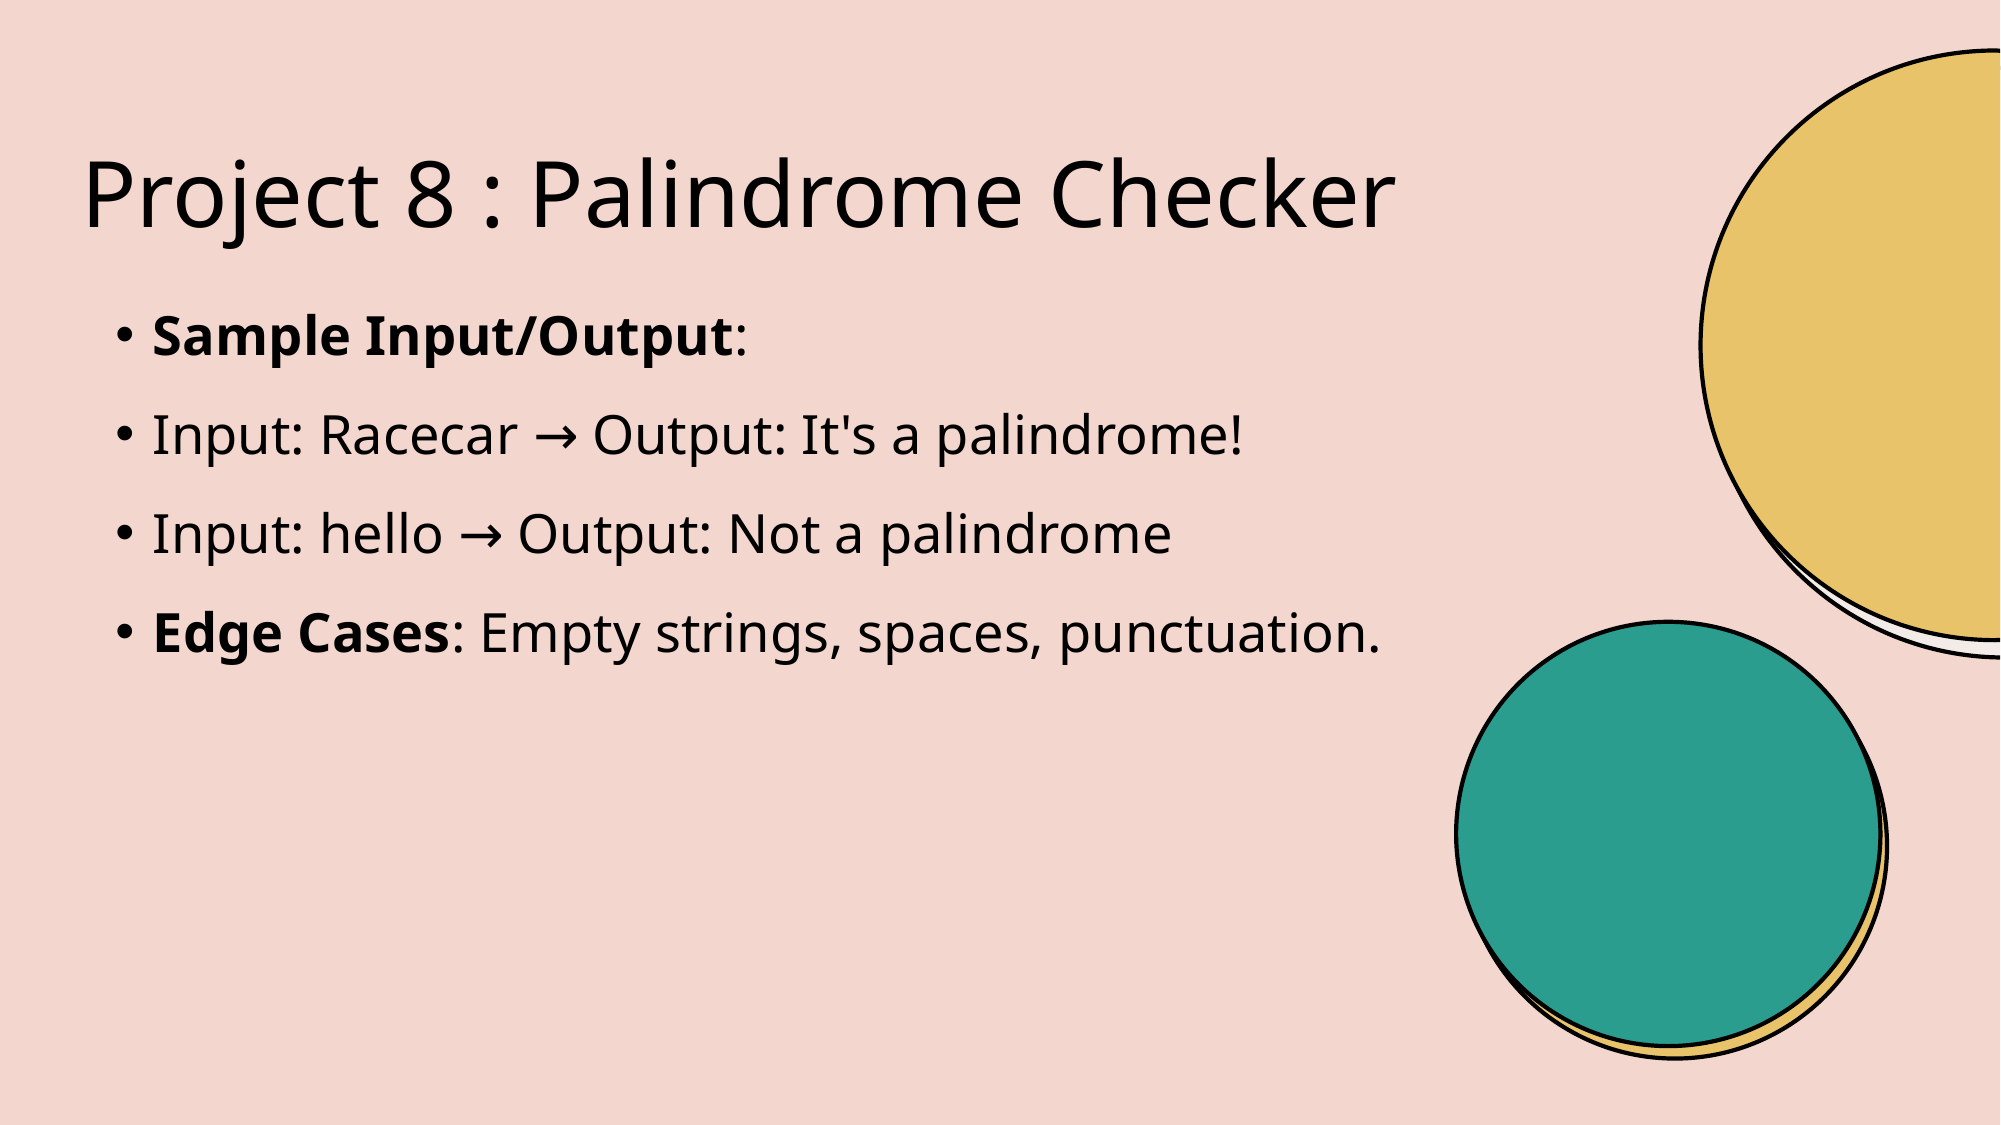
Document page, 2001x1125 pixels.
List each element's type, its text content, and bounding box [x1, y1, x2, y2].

title Project 8 : Palindrome Checker [66, 0, 1804, 255]
list Sample Input/Output: Input: Racecar → Output: It's a palindrome! Input: hello → Output: Not a palindrome Edge Cases: Empty strings, spaces, punctuation. [100, 281, 1539, 1080]
